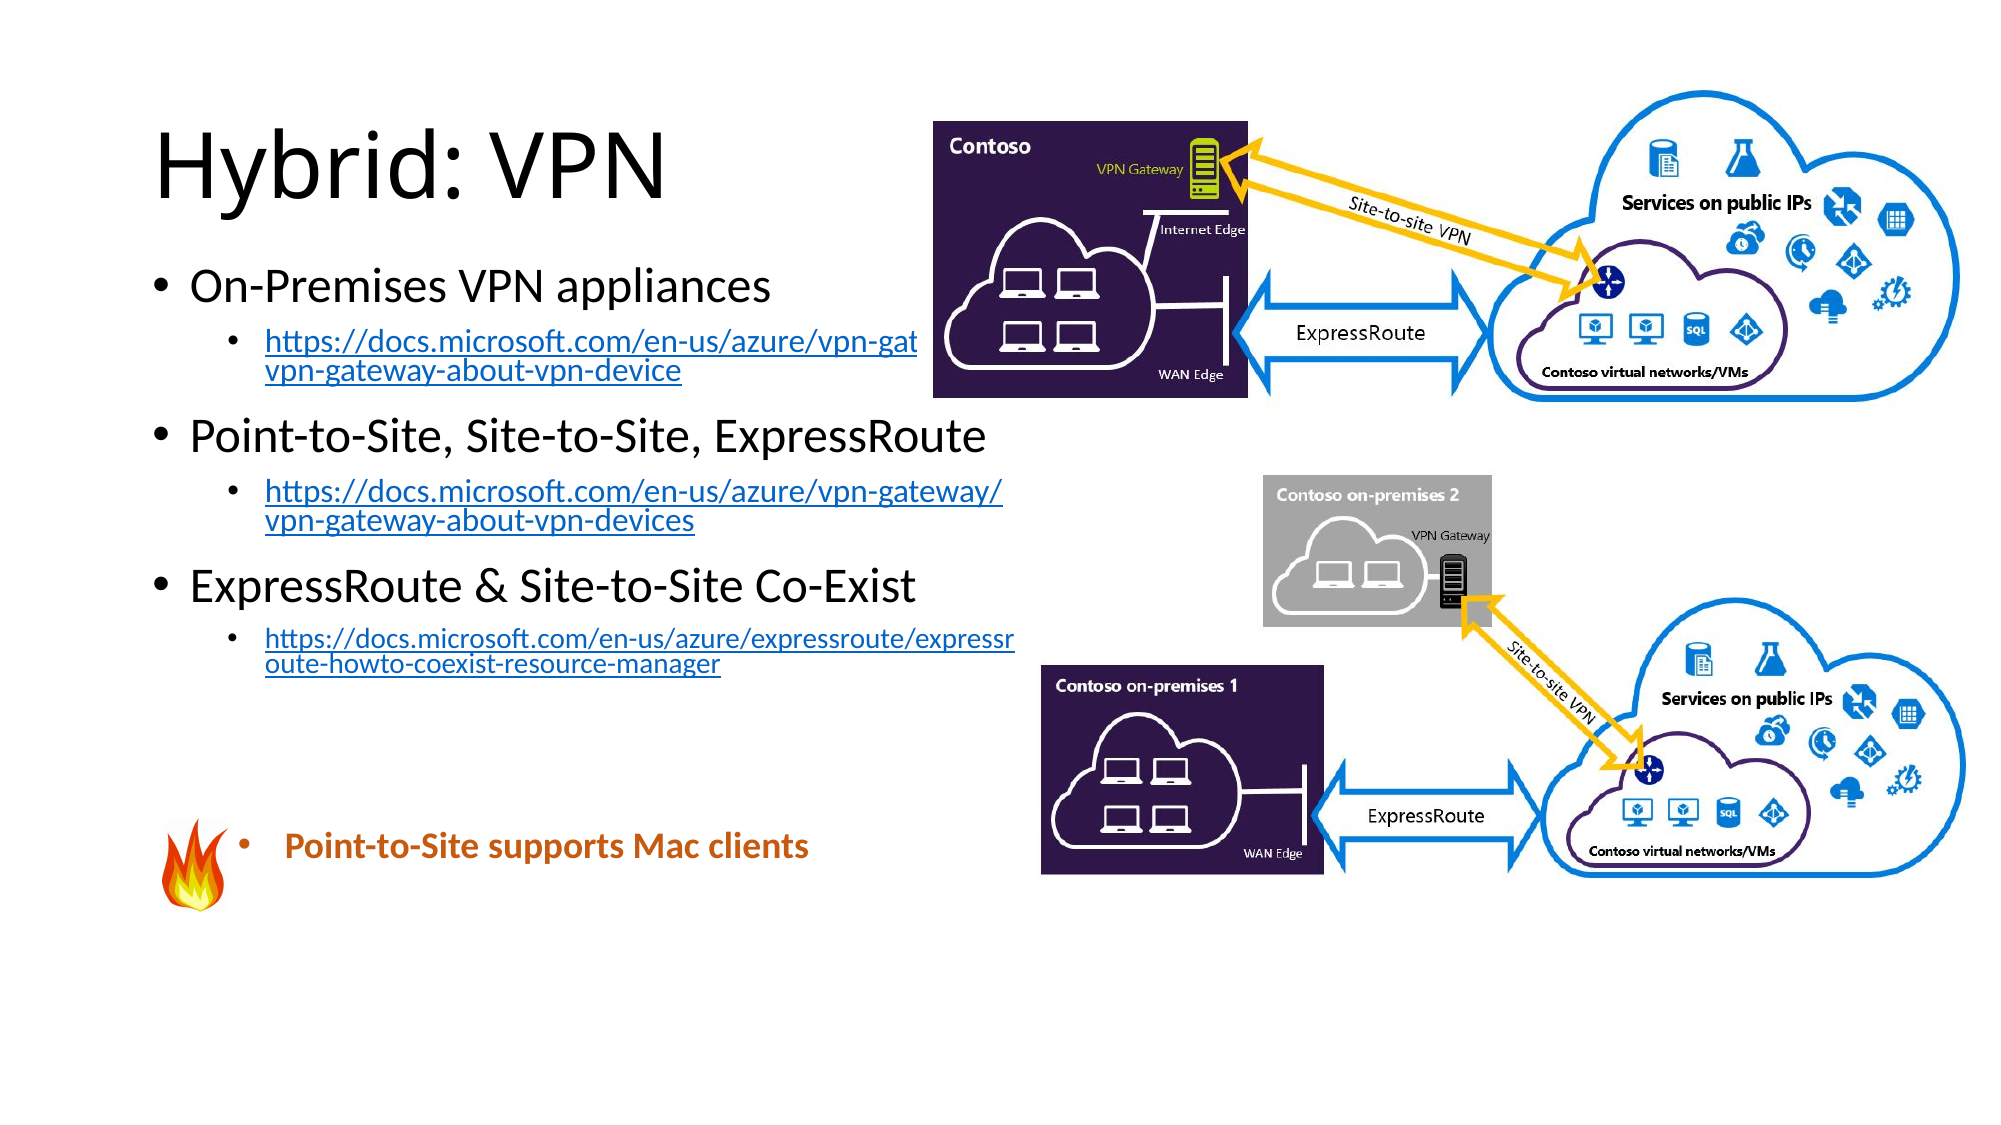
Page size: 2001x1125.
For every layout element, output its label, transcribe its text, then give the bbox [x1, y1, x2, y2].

picture [917, 28, 1966, 411]
title Hybrid: VPN [137, 59, 917, 252]
picture [1025, 441, 1973, 886]
text_box Point-to-Site supports Mac clients [223, 813, 879, 874]
list On-Premises VPN appliances https://docs.microsoft.com/en-us/azure/vpn-gateway/vpn-gateway-about-vpn-device Point-to-Site, Site-to-Site, ExpressRoute https://docs.microsoft.com/en-us/azure/vpn-gateway/vpn-gateway-about-vpn-devices ExpressRoute & Site-to-Site Co-Exist https://docs.microsoft.com/en-us/azure/expressroute/expressroute-howto-coexist-resource-manager [137, 252, 1032, 967]
picture [162, 818, 228, 913]
